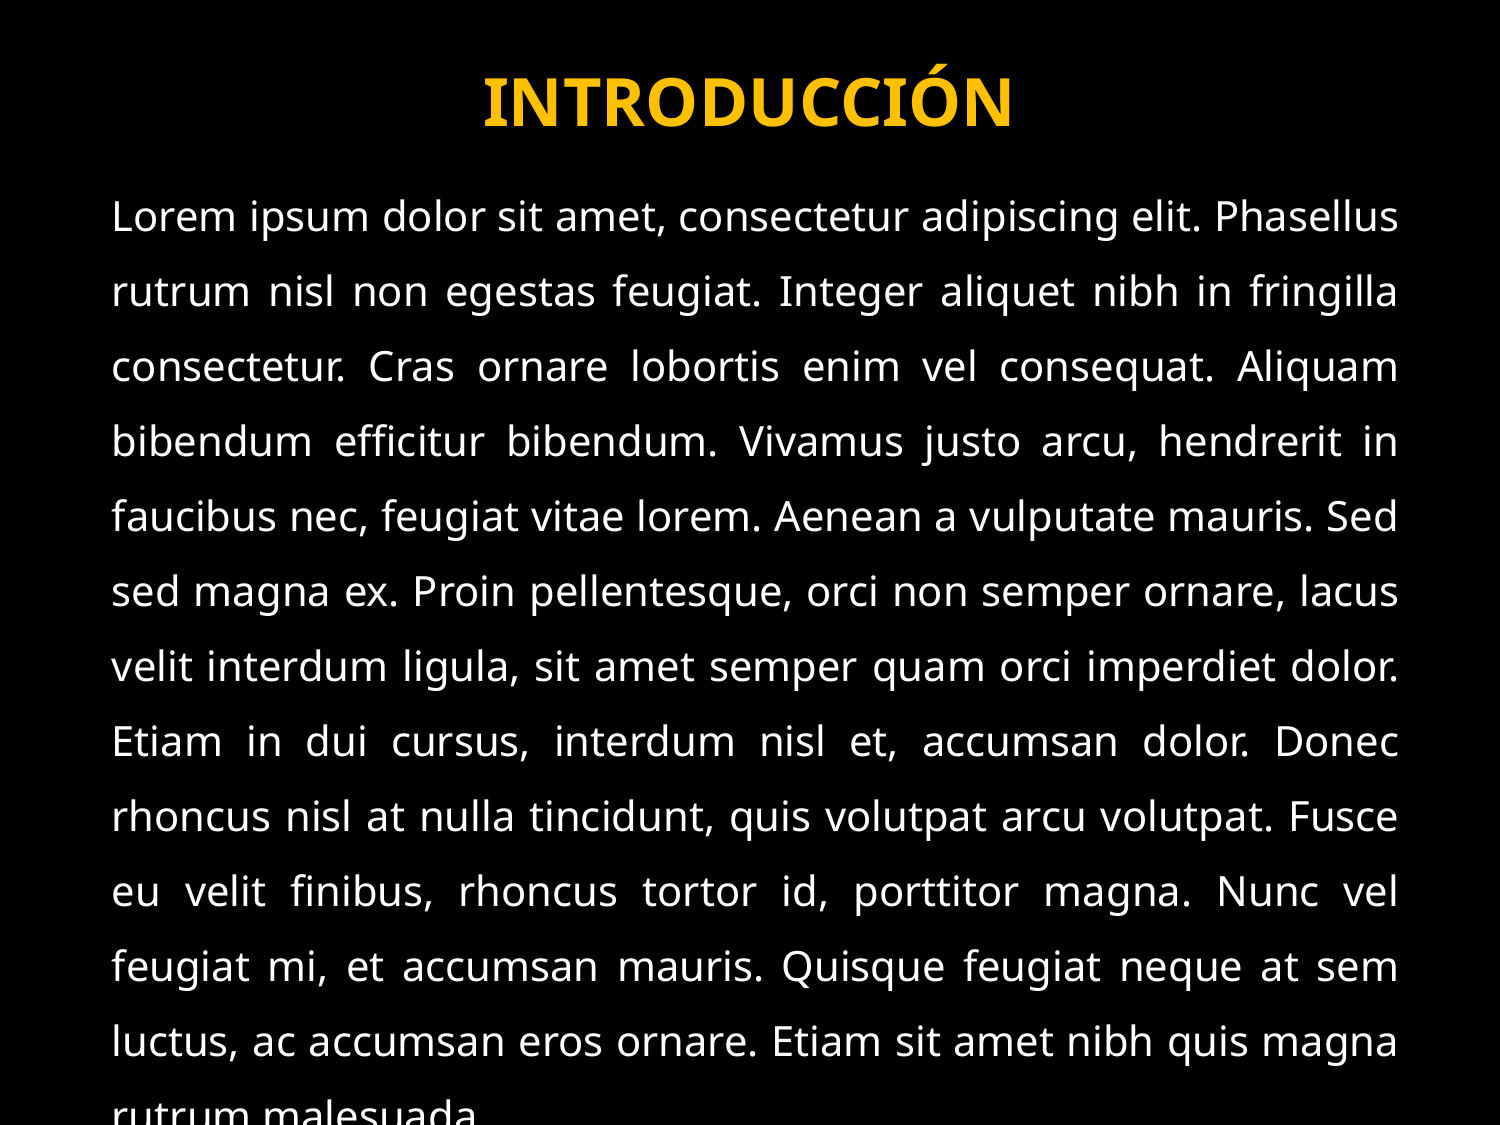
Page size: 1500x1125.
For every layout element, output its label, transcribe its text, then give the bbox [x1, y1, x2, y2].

text_box INTRODUCCIÓN [0, 62, 1500, 147]
text_box Lorem ipsum dolor sit amet, consectetur adipiscing elit. Phasellus rutrum nisl non egestas feugiat. Integer aliquet nibh in fringilla consectetur. Cras ornare lobortis enim vel consequat. Aliquam bibendum efficitur bibendum. Vivamus justo arcu, hendrerit in faucibus nec, feugiat vitae lorem. Aenean a vulputate mauris. Sed sed magna ex. Proin pellentesque, orci non semper ornare, lacus velit interdum ligula, sit amet semper quam orci imperdiet dolor. Etiam in dui cursus, interdum nisl et, accumsan dolor. Donec rhoncus nisl at nulla tincidunt, quis volutpat arcu volutpat. Fusce eu velit finibus, rhoncus tortor id, porttitor magna. Nunc vel feugiat mi, et accumsan mauris. Quisque feugiat neque at sem luctus, ac accumsan eros ornare. Etiam sit amet nibh quis magna rutrum malesuada. [111, 164, 1400, 1012]
